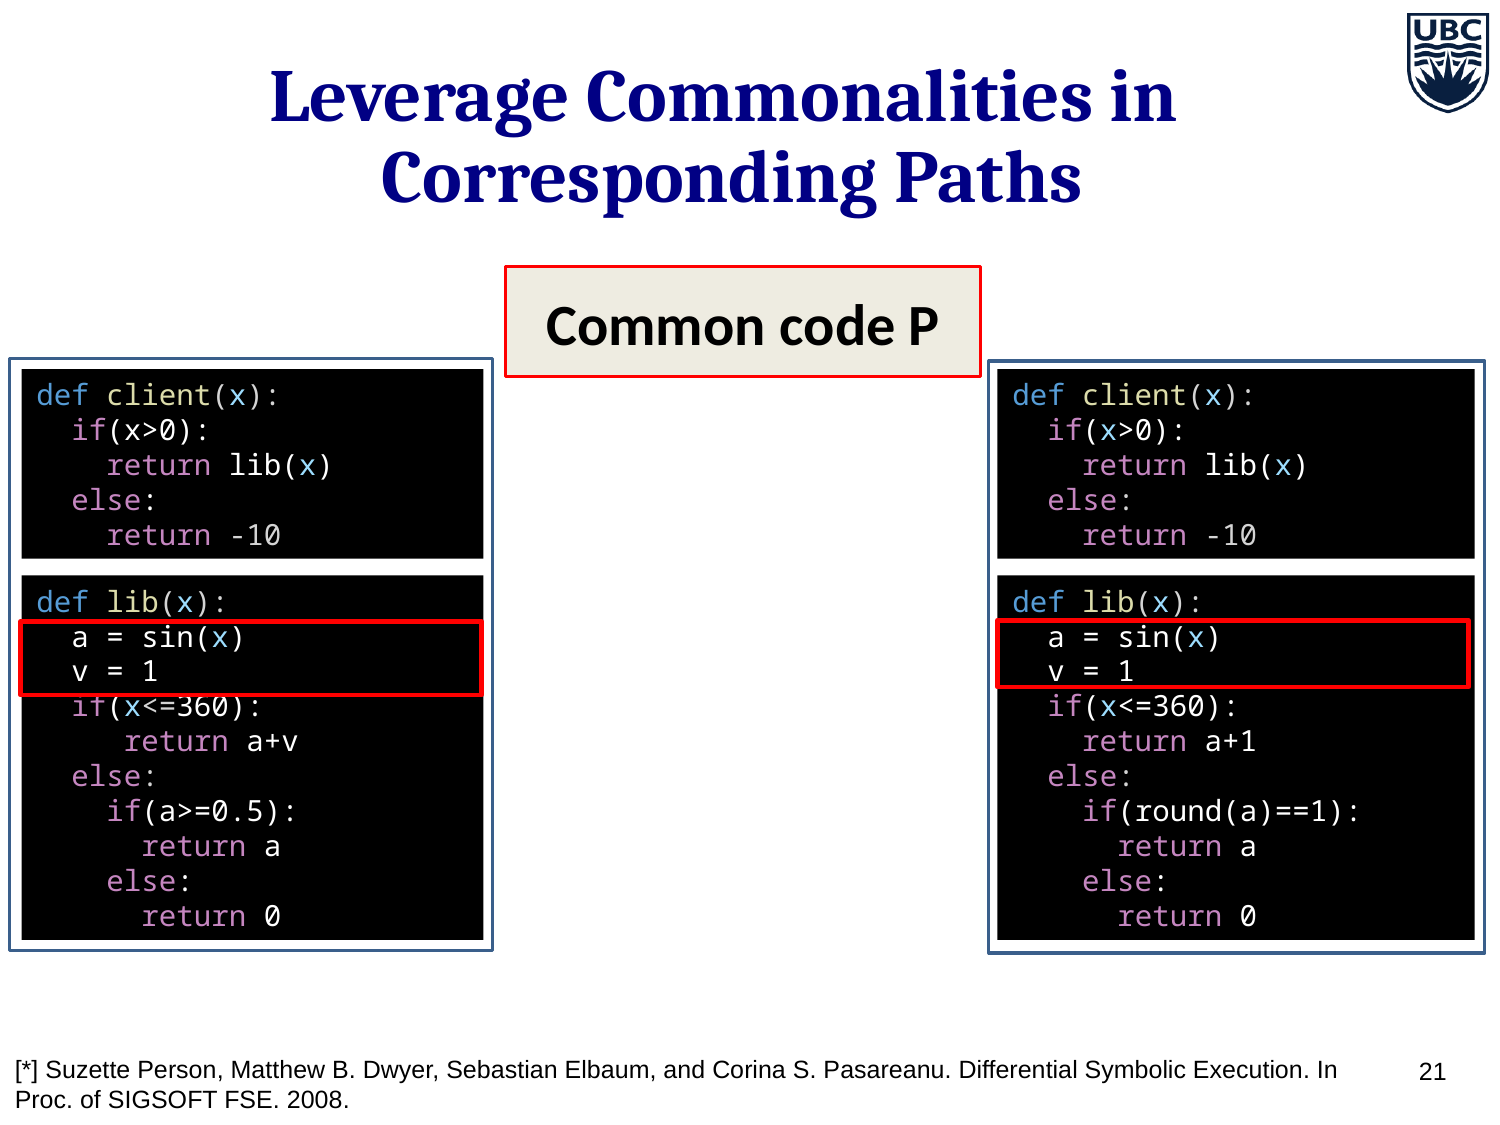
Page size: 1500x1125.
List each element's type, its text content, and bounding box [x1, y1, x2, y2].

text_box 21 [1346, 958, 1467, 1106]
text_box [*] Suzette Person, Matthew B. Dwyer, Sebastian Elbaum, and Corina S. Pasareanu. Differential Symbolic Execution. In Proc. of SIGSOFT FSE. 2008. [0, 1046, 1388, 1121]
text_box Common code P [505, 266, 981, 377]
text_box [997, 620, 1469, 687]
text_box [7, 930, 495, 953]
text_box [987, 359, 1487, 955]
text_box Leverage Commonalities in Corresponding Paths [0, 91, 1500, 239]
text_box [0, 321, 1467, 930]
text_box [20, 621, 482, 696]
text_box def client(x): if(x>0): return lib(x) else: return -10 [997, 369, 1475, 559]
text_box def client(x): if(x>0): return lib(x) else: return -10 [21, 369, 484, 559]
picture [1406, 12, 1495, 115]
text_box def lib(x): a = sin(x) v = 1 if(x<=360): return a+1 else: if(round(a)==1): return a else: return 0 [997, 575, 1475, 940]
